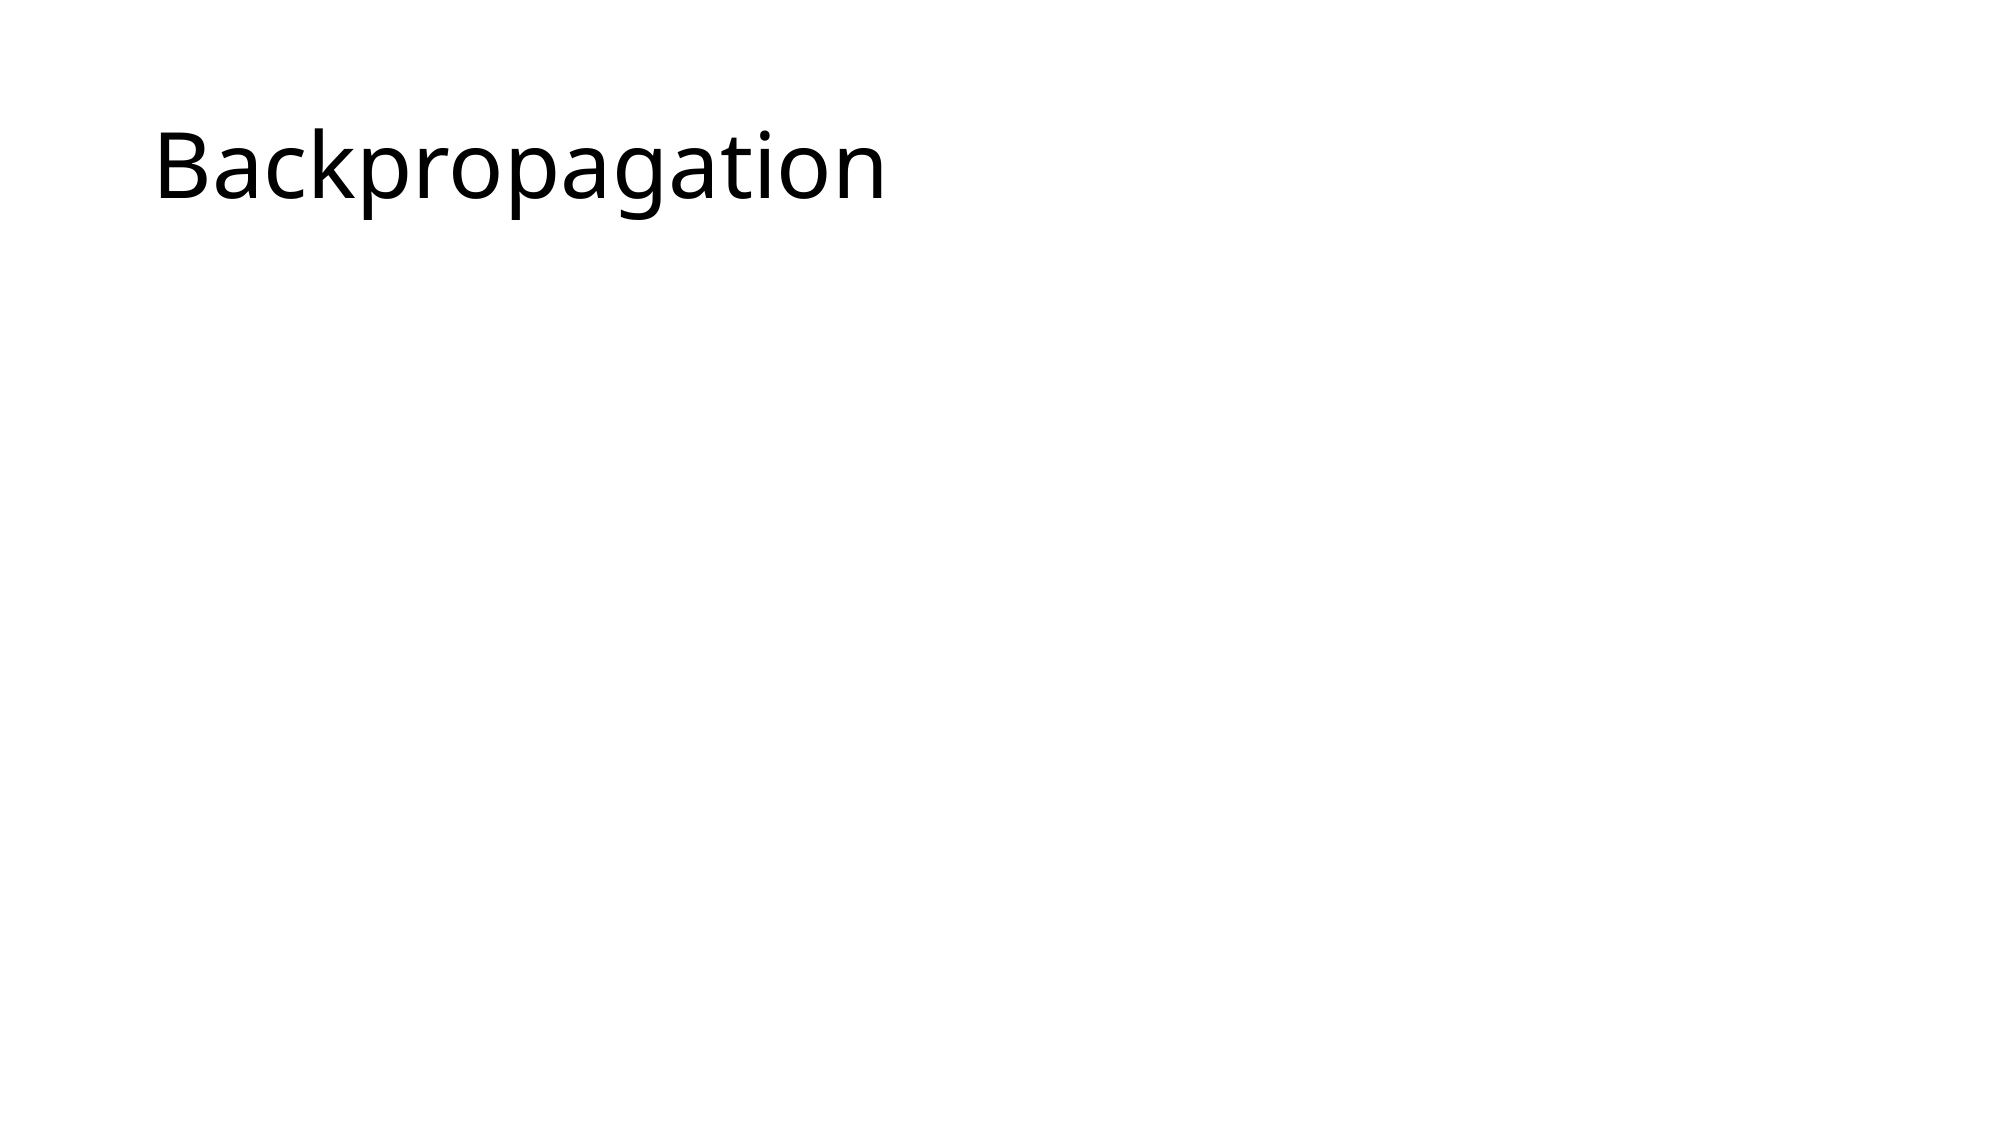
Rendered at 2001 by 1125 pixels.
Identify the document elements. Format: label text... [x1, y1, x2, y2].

title Backpropagation [137, 59, 1863, 278]
